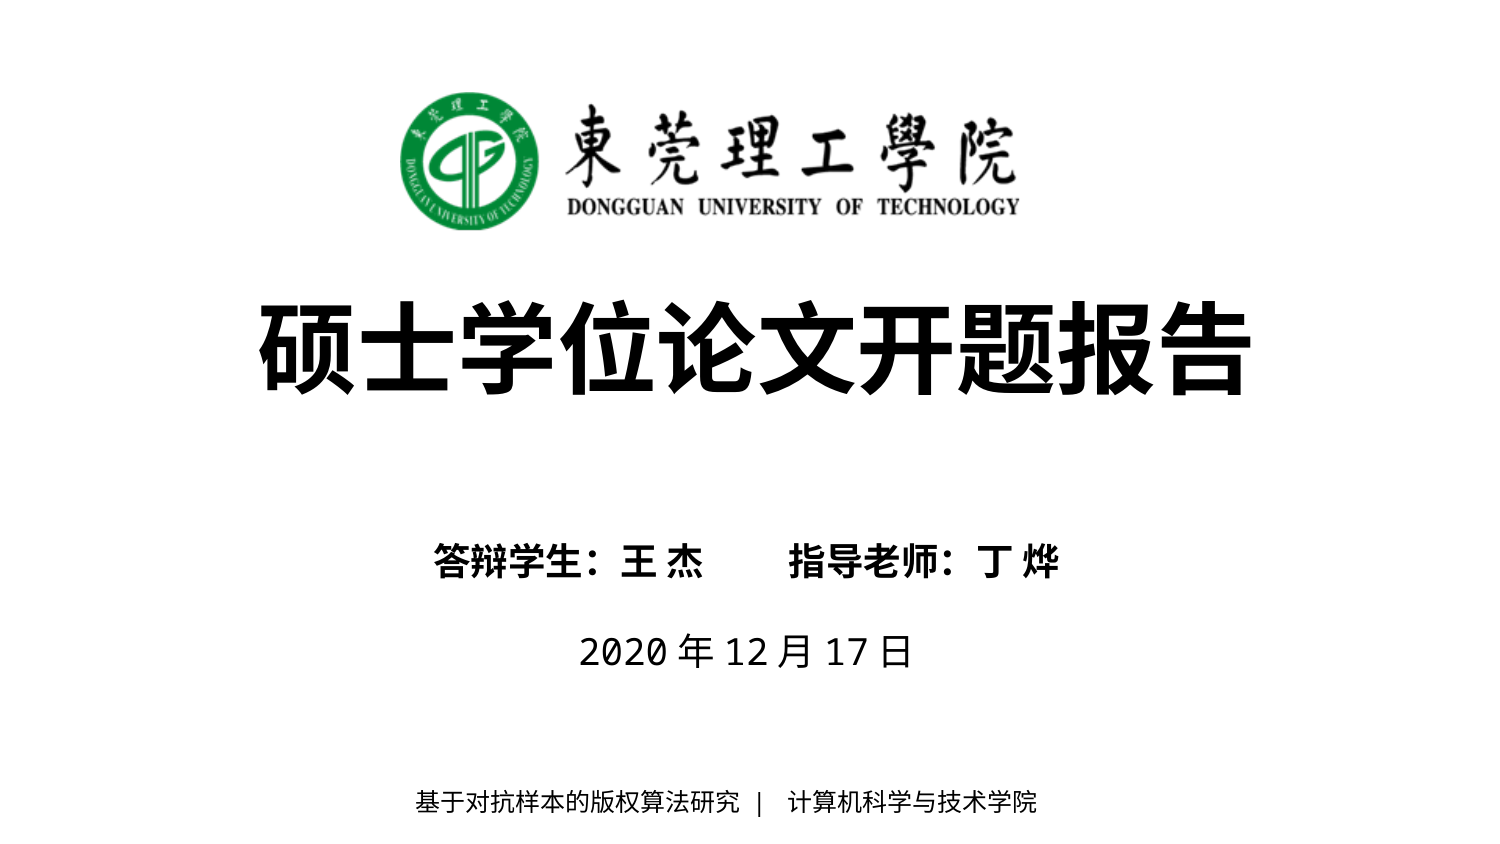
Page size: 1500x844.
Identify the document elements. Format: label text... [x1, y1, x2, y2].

text_box 基于对抗样本的版权算法研究 | 计算机科学与技术学院 [400, 779, 1201, 824]
title 硕士学位论文开题报告 [242, 271, 1431, 525]
picture [400, 92, 1022, 232]
subtitle 答辩学生：王 杰 指导老师：丁 烨 2020年12月17日 [322, 545, 1171, 688]
